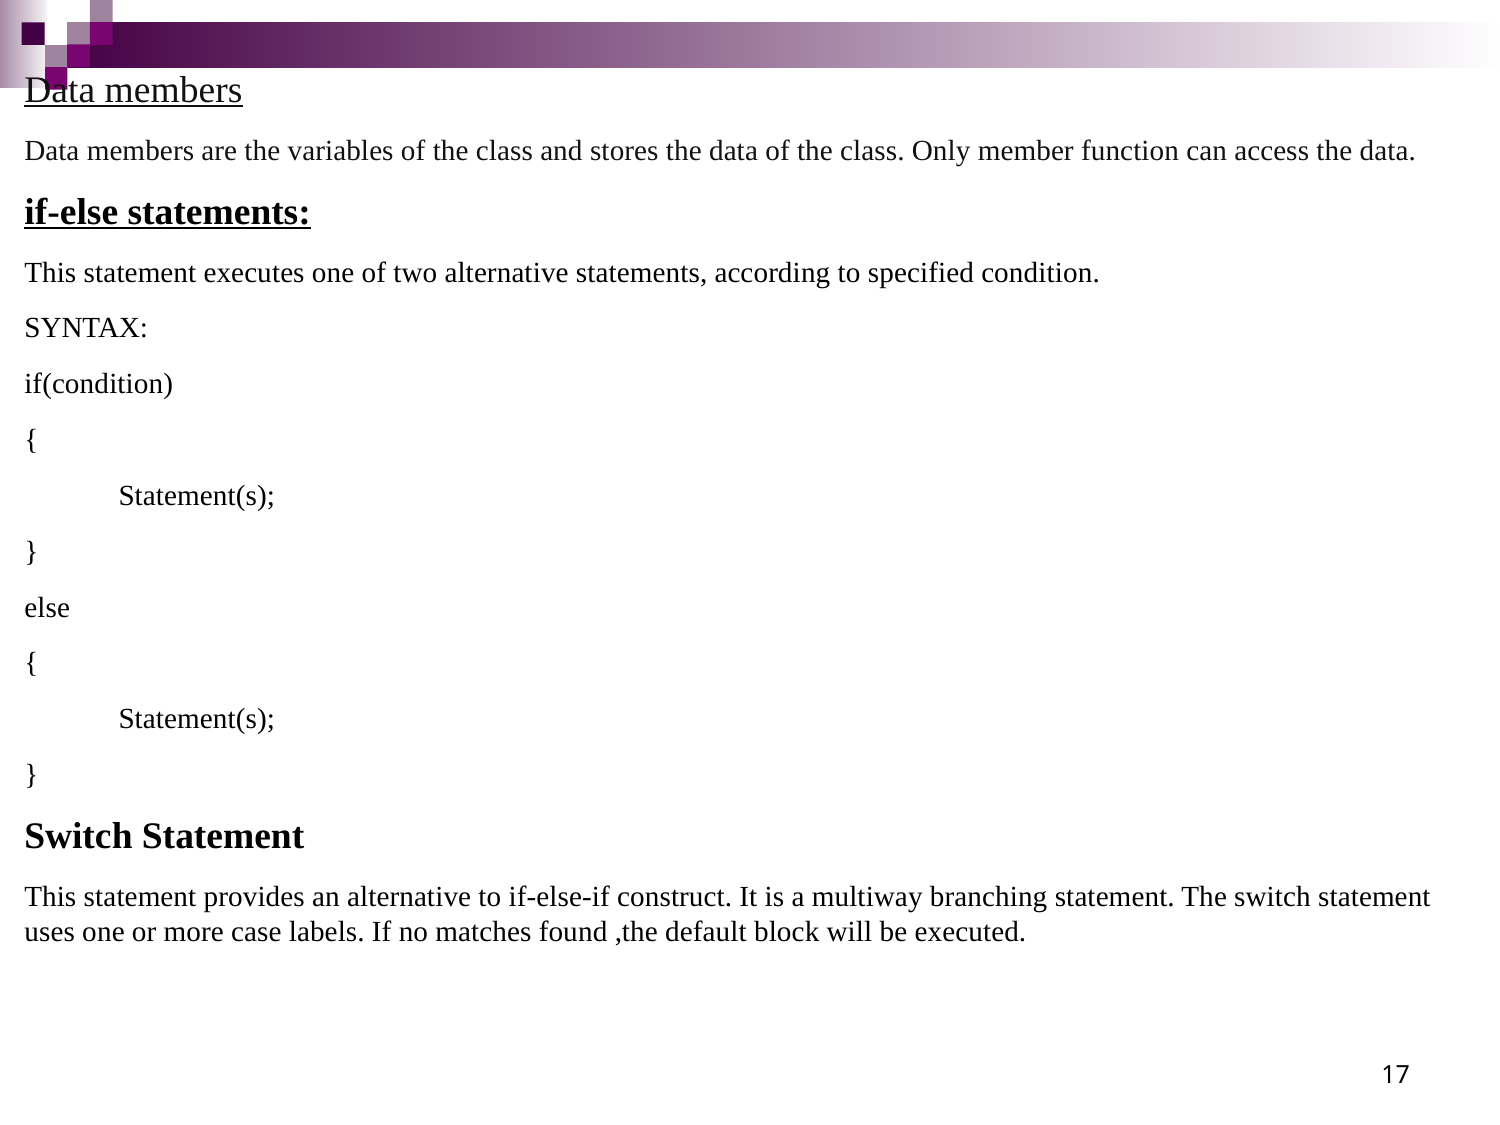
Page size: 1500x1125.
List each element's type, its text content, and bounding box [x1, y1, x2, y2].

slide_number 17 [1074, 1066, 1425, 1100]
text_box Data members Data members are the variables of the class and stores the data of the class. Only member function can access the data. if-else statements: This statement executes one of two alternative statements, according to specified condition. SYNTAX: if(condition) { Statement(s); } else { Statement(s); } Switch Statement This statement provides an alternative to if-else-if construct. It is a multiway branching statement. The switch statement uses one or more case labels. If no matches found ,the default block will be executed. [9, 58, 1491, 1066]
